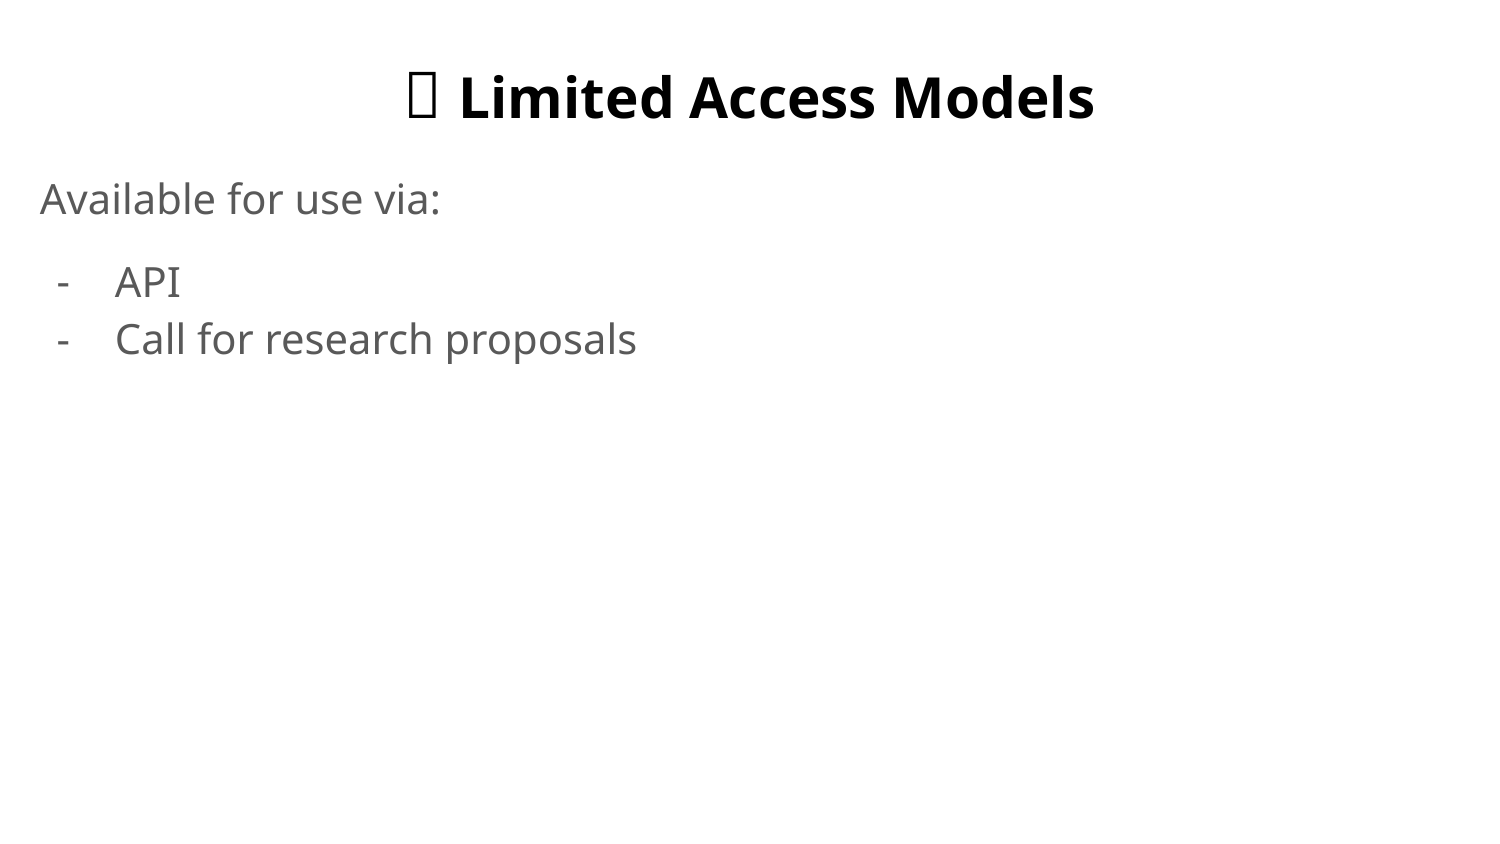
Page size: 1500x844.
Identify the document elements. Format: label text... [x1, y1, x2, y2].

title 🔐 Limited Access Models [51, 38, 1449, 133]
list Available for use via: API Call for research proposals [25, 150, 1473, 791]
